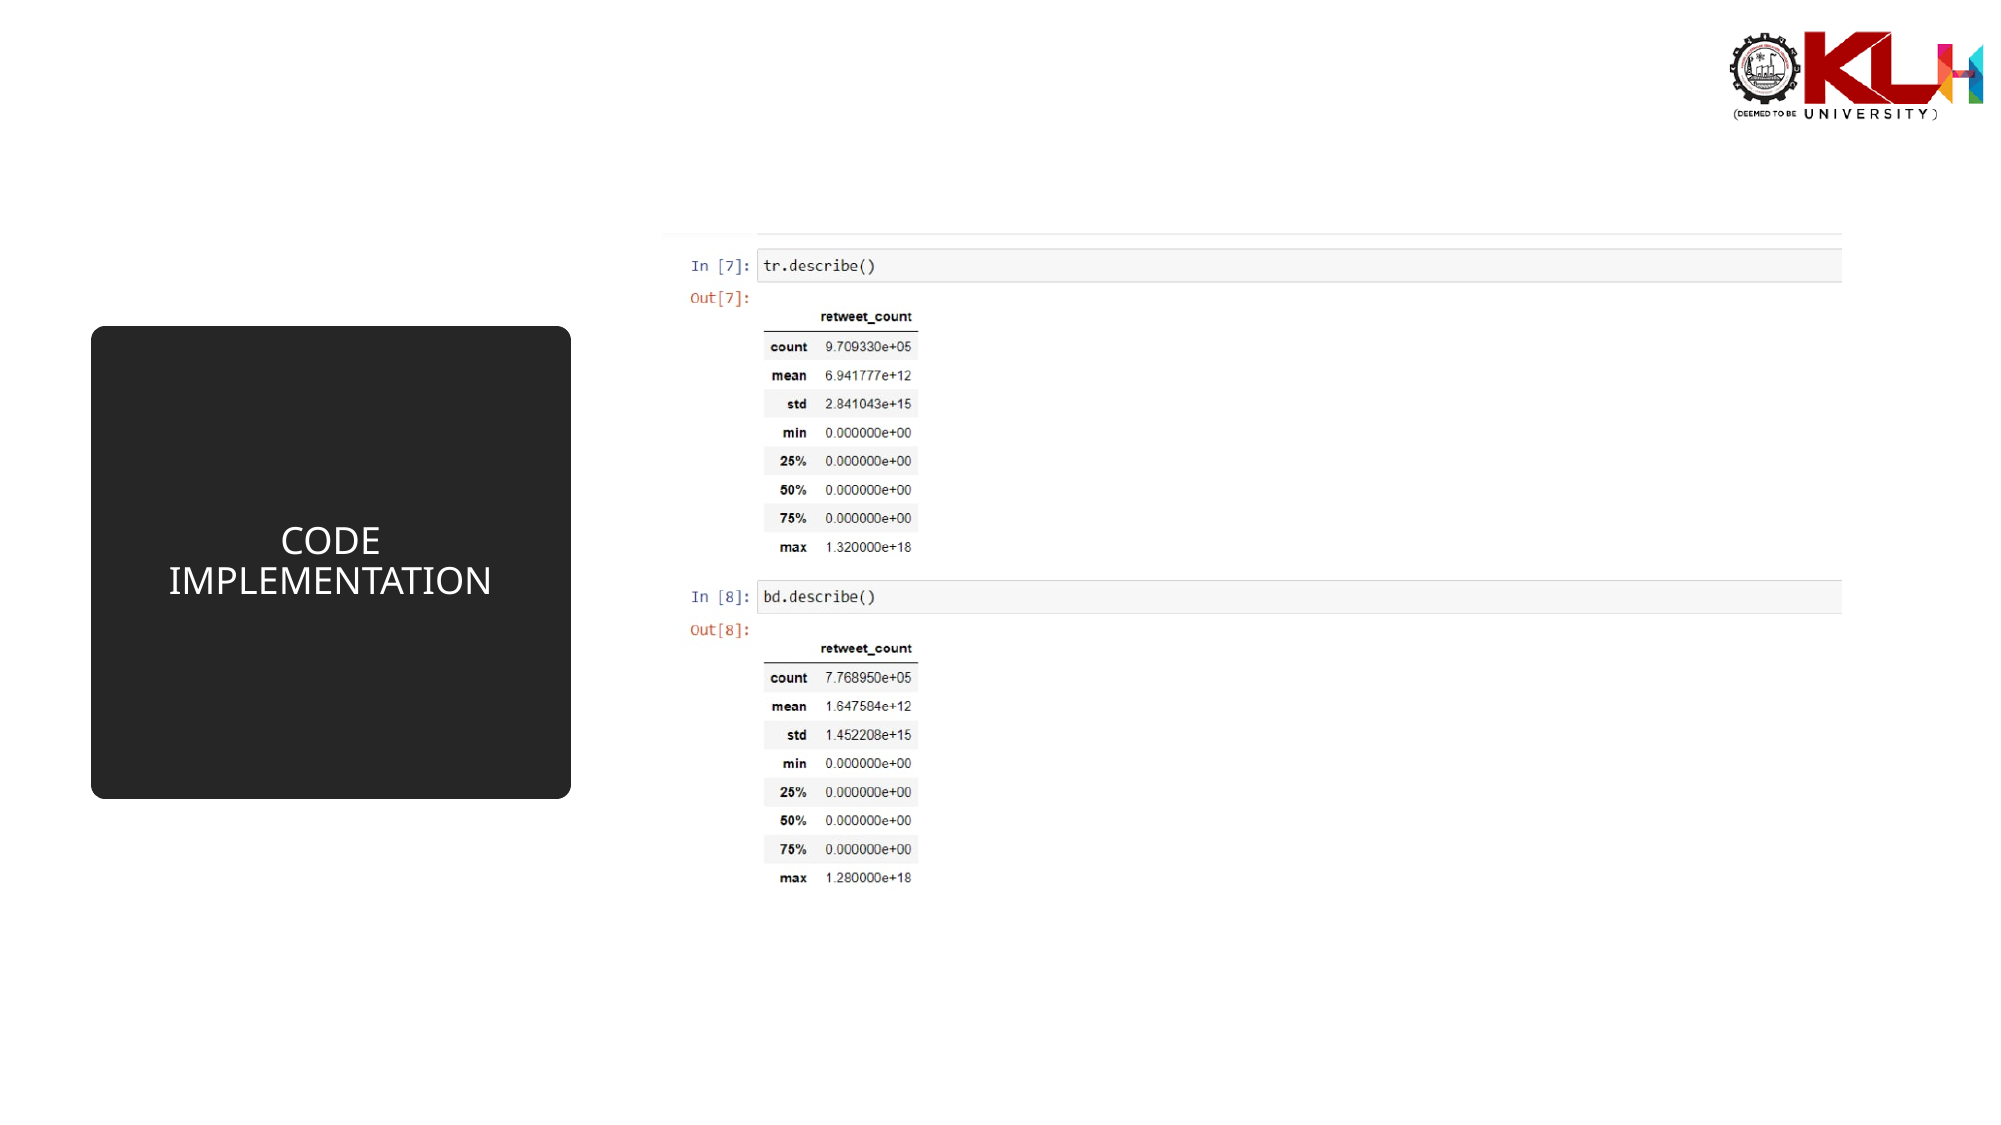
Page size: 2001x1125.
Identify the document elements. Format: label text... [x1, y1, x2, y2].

picture [1724, 10, 1992, 138]
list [662, 233, 1842, 891]
title CODE IMPLEMENTATION [105, 340, 557, 785]
